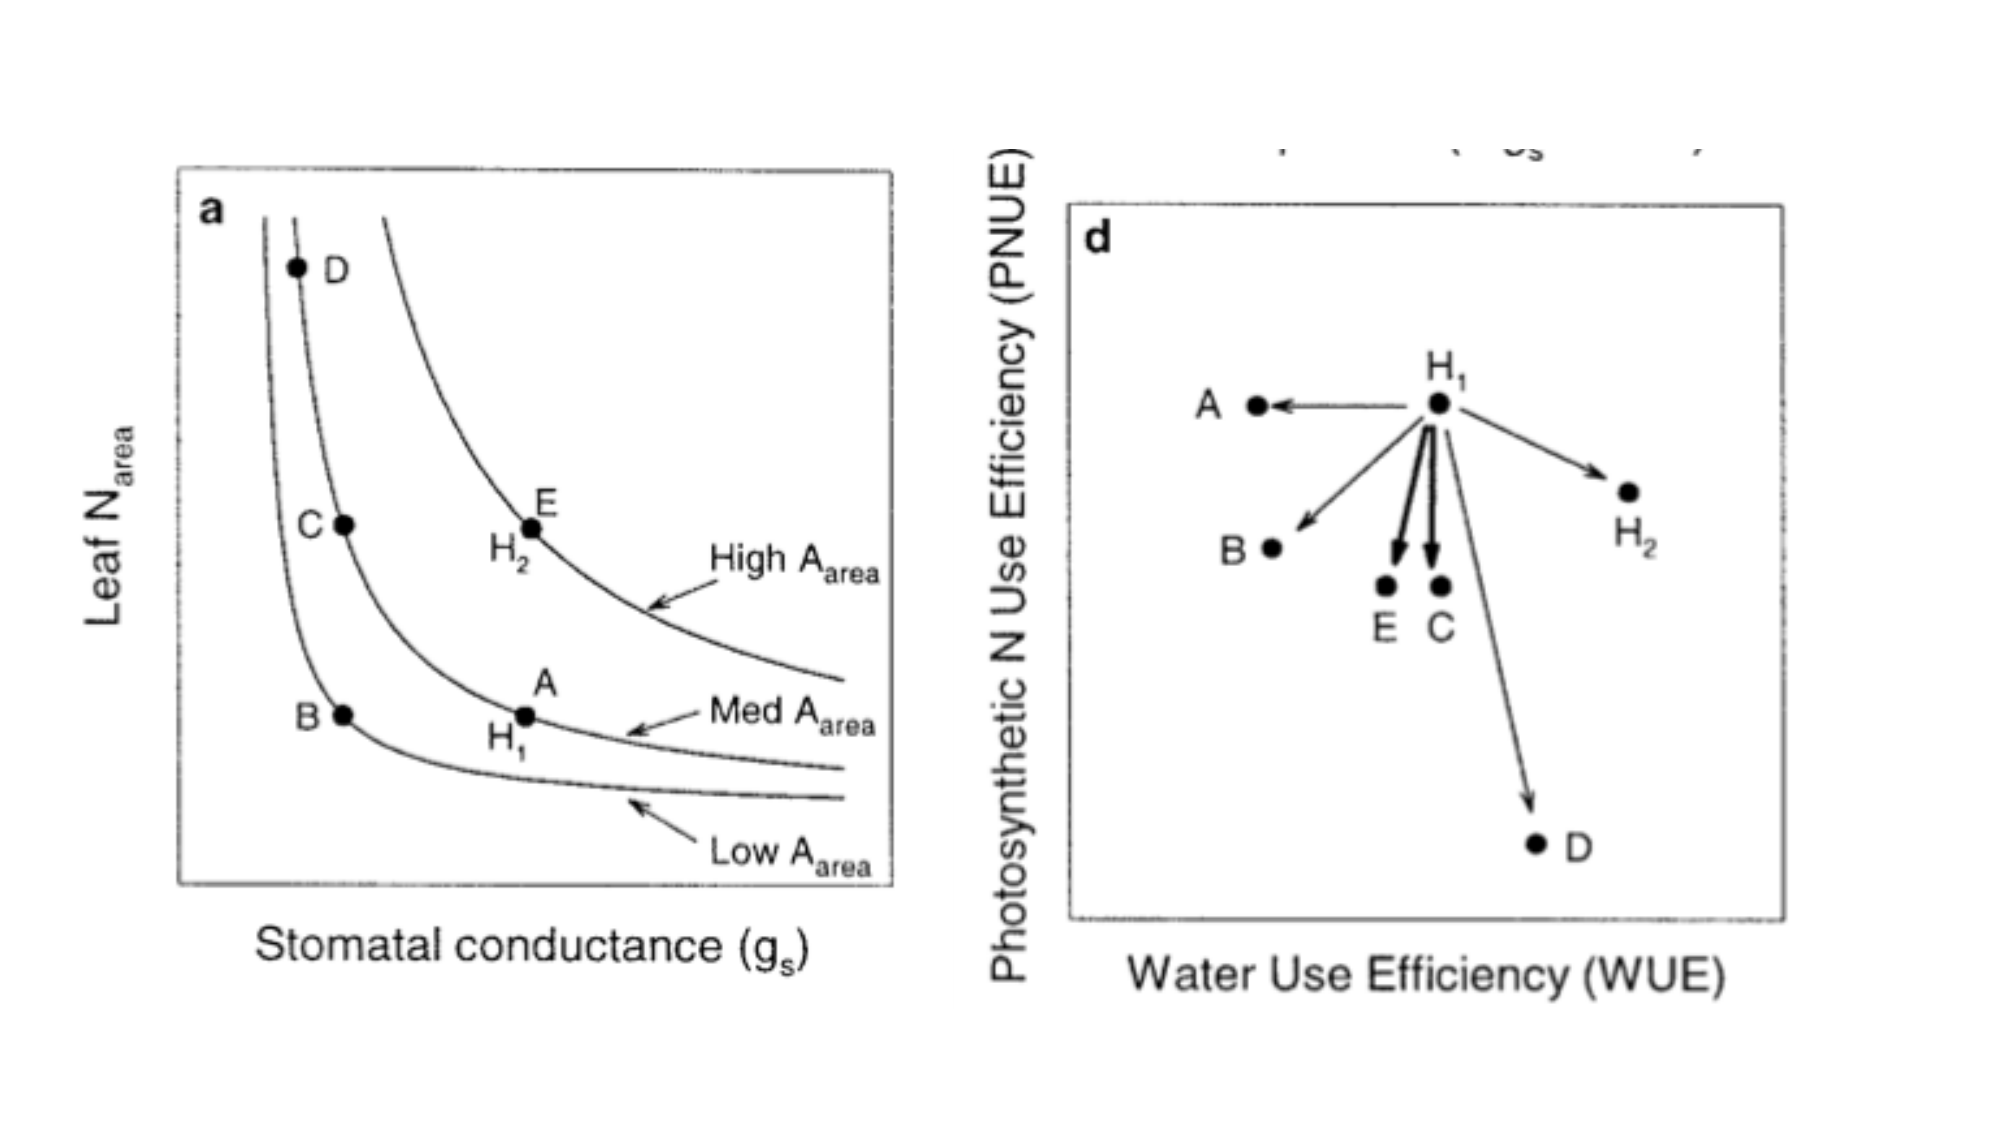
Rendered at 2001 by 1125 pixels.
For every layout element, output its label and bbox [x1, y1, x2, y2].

picture [952, 149, 1809, 1009]
picture [37, 122, 923, 982]
